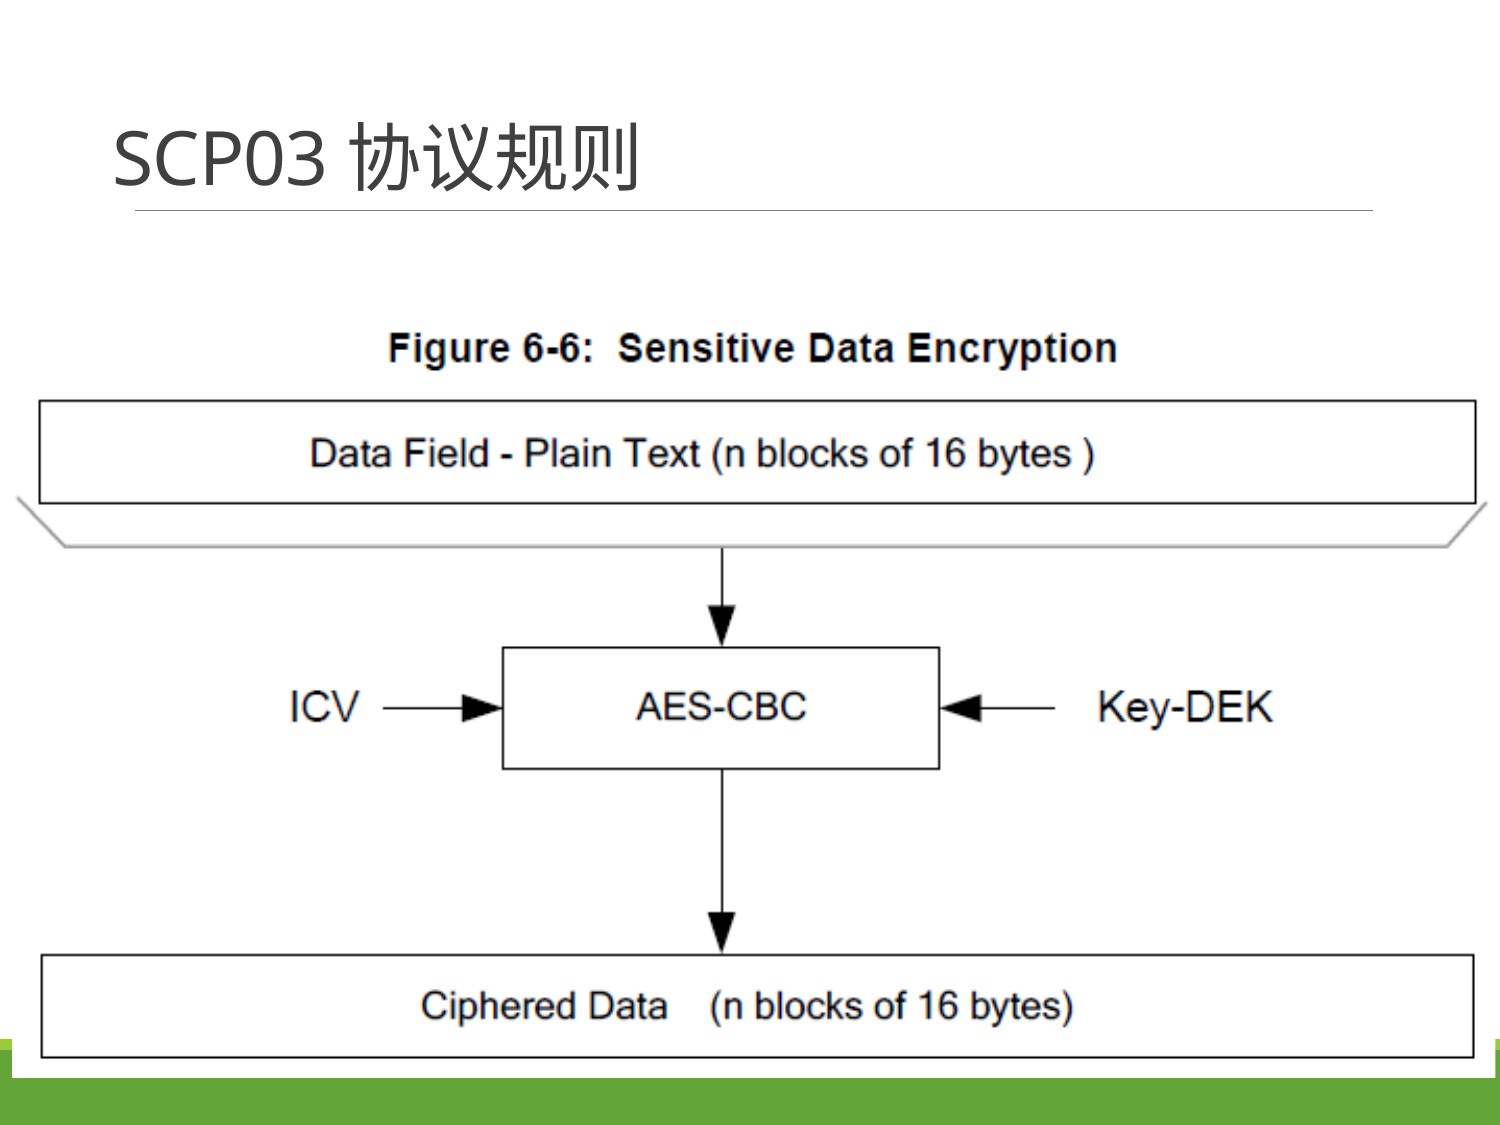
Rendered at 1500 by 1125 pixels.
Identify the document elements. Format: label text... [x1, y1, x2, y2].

picture [11, 302, 1496, 1079]
title SCP03协议规则 [97, 47, 1412, 209]
